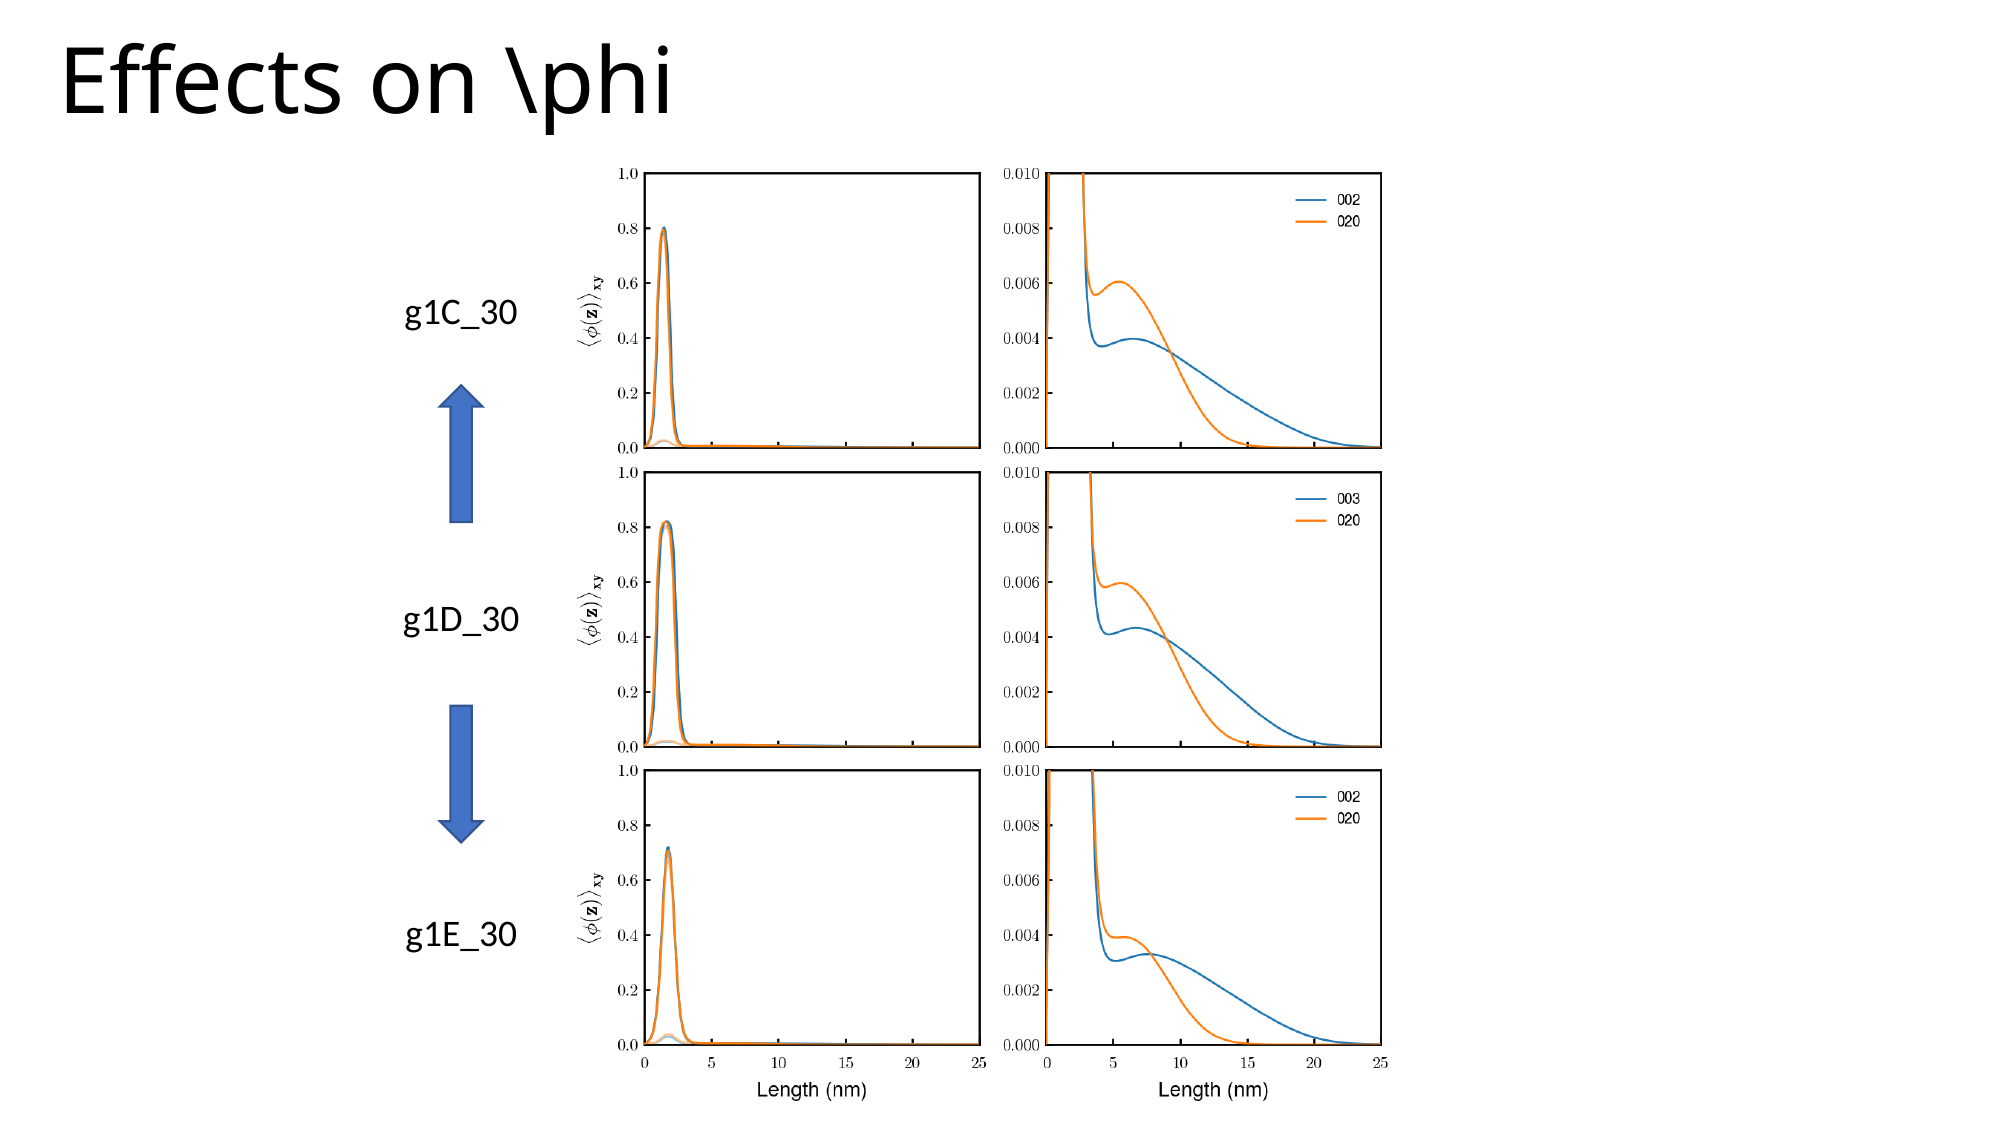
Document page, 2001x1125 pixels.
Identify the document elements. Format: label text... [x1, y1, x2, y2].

text_box g1E_30 [352, 896, 569, 967]
text_box [437, 704, 485, 845]
text_box g1C_30 [352, 274, 569, 345]
text_box g1D_30 [352, 581, 569, 652]
picture [569, 160, 1396, 1109]
text_box Effects on \phi [43, 27, 906, 147]
text_box [437, 383, 485, 524]
